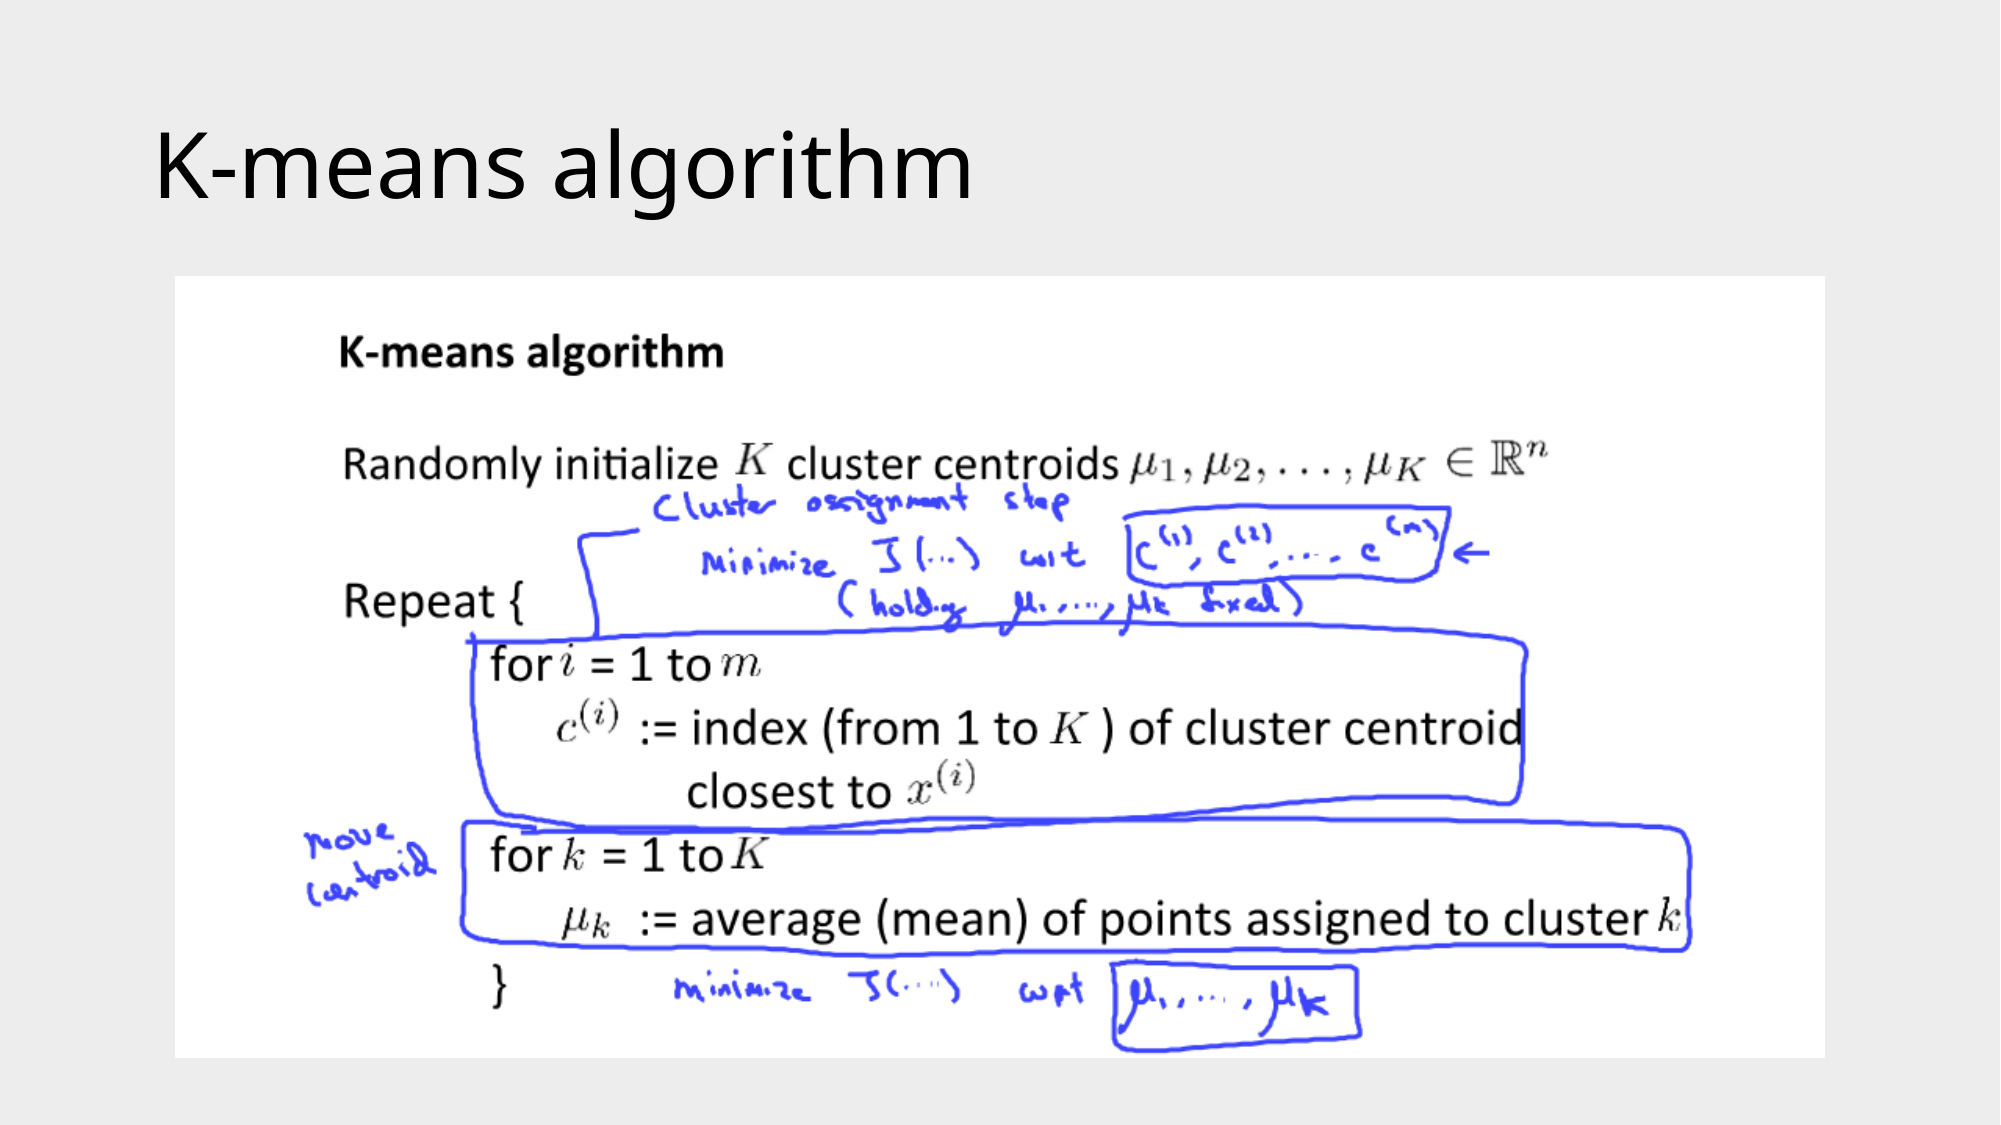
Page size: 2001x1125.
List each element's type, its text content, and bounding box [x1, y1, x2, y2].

picture [174, 276, 1826, 1058]
title K-means algorithm [137, 59, 1863, 278]
